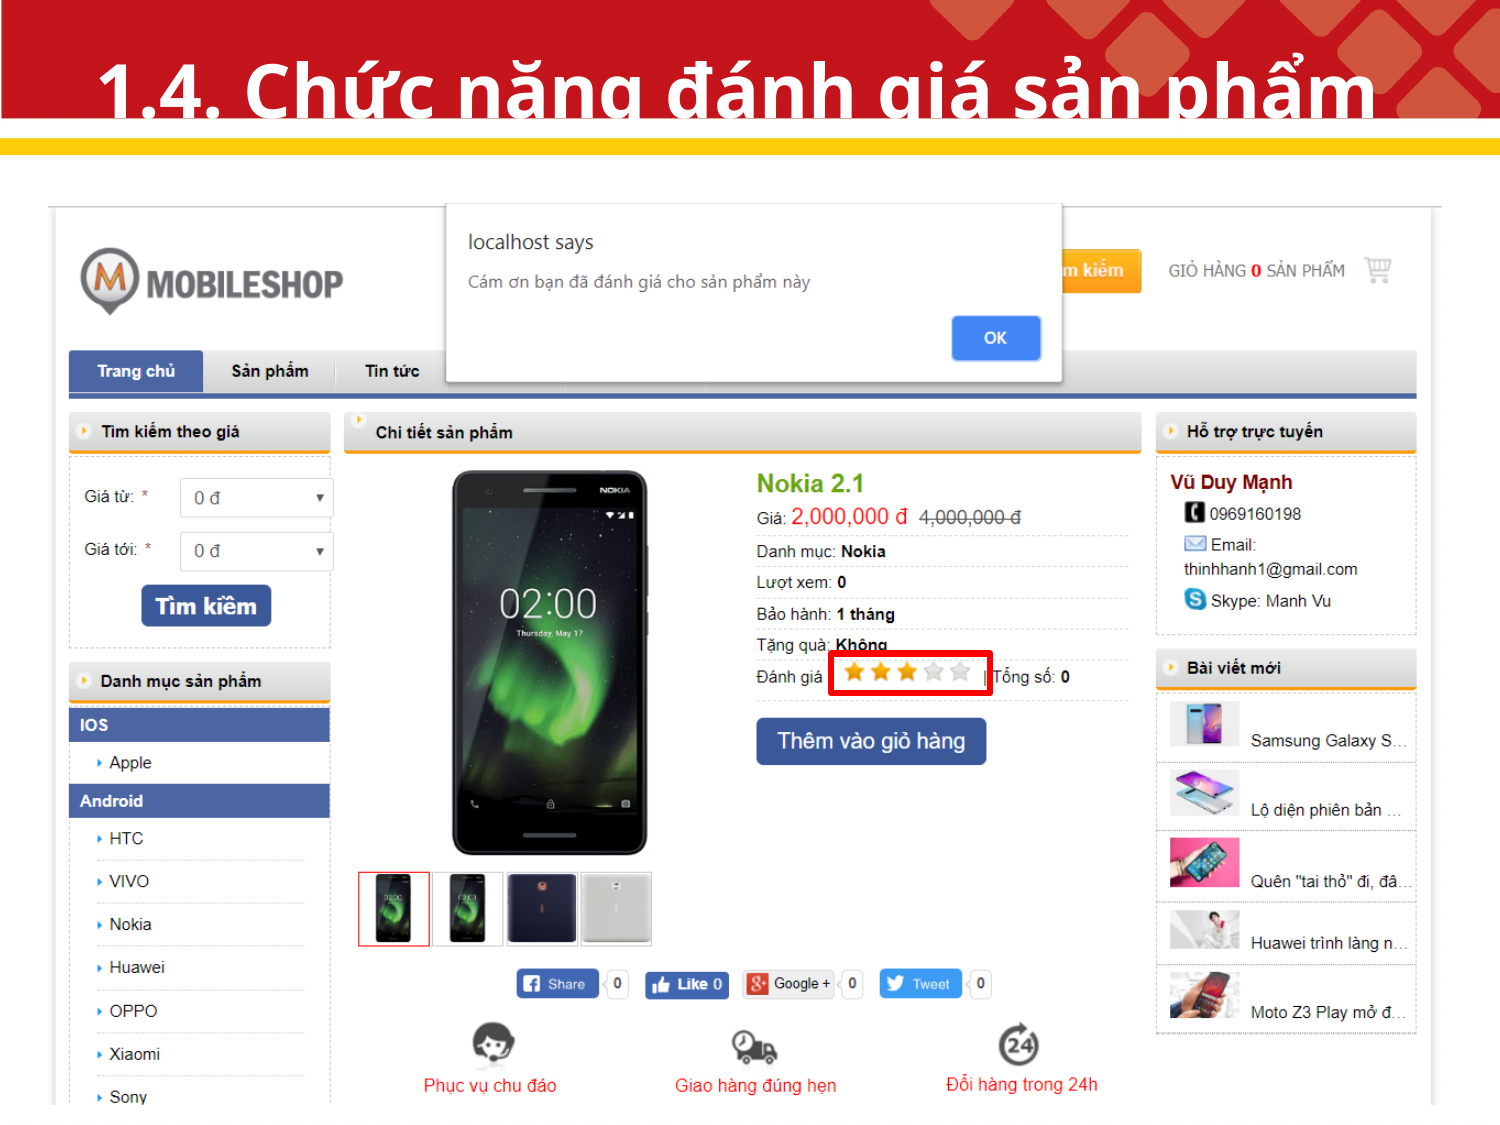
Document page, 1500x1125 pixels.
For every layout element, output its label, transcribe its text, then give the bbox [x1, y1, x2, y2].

picture [0, 0, 1500, 1125]
title 1.4. Chức năng đánh giá sản phẩm [80, 0, 1397, 203]
